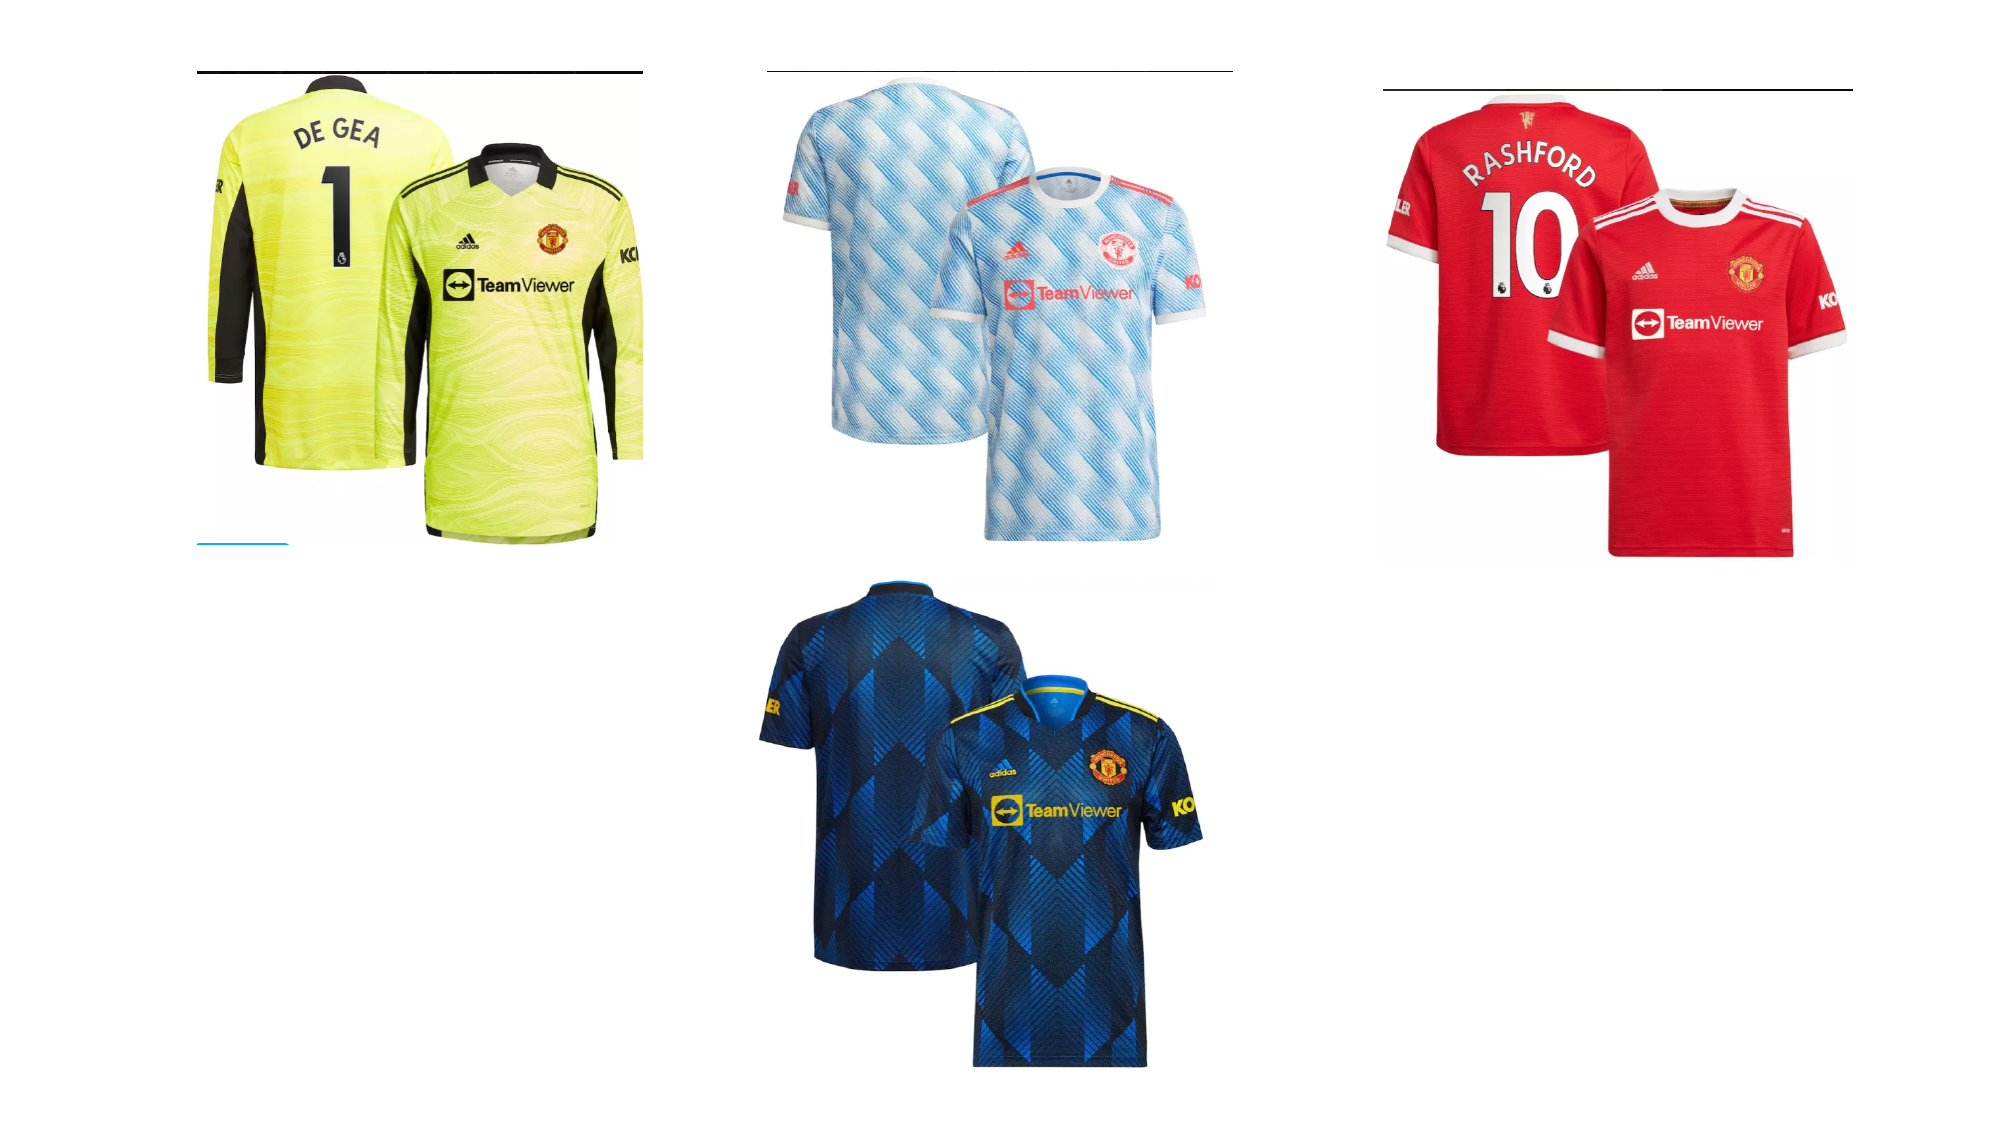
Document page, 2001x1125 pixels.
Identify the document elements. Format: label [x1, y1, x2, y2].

picture [1383, 89, 1853, 563]
picture [197, 71, 644, 545]
picture [738, 580, 1217, 1072]
picture [767, 71, 1233, 545]
